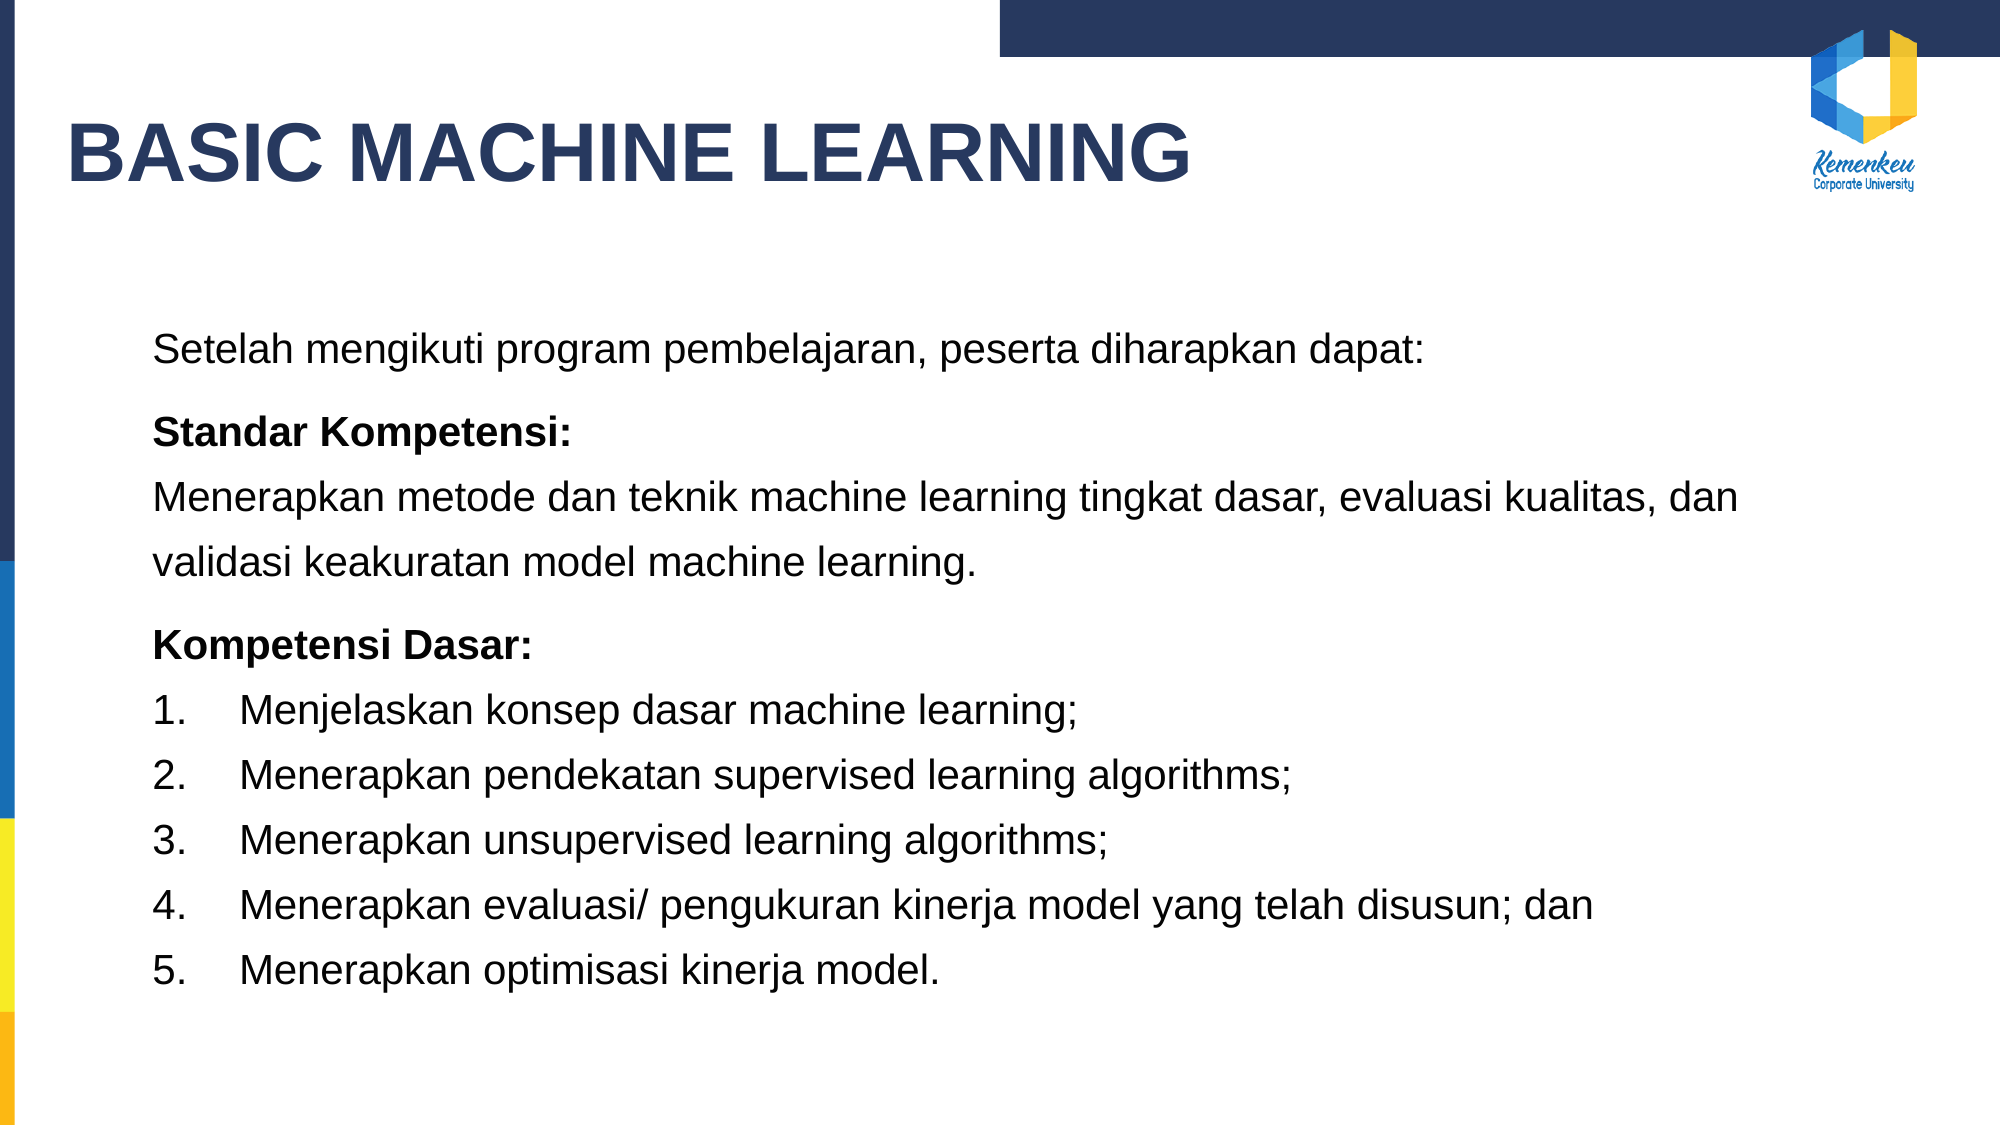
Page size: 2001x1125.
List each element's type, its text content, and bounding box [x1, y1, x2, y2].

title BASIC MACHINE LEARNING [51, 57, 1949, 256]
text_box [1759, 28, 1968, 194]
text_box Setelah mengikuti program pembelajaran, peserta diharapkan dapat: Standar Kompetensi: Menerapkan metode dan teknik machine learning tingkat dasar, evaluasi kualitas, dan validasi keakuratan model machine learning. Kompetensi Dasar: Menjelaskan konsep dasar machine learning; Menerapkan pendekatan supervised learning algorithms; Menerapkan unsupervised learning algorithms; Menerapkan evaluasi/ pengukuran kinerja model yang telah disusun; dan Menerapkan optimisasi kinerja model. [137, 299, 1863, 1014]
